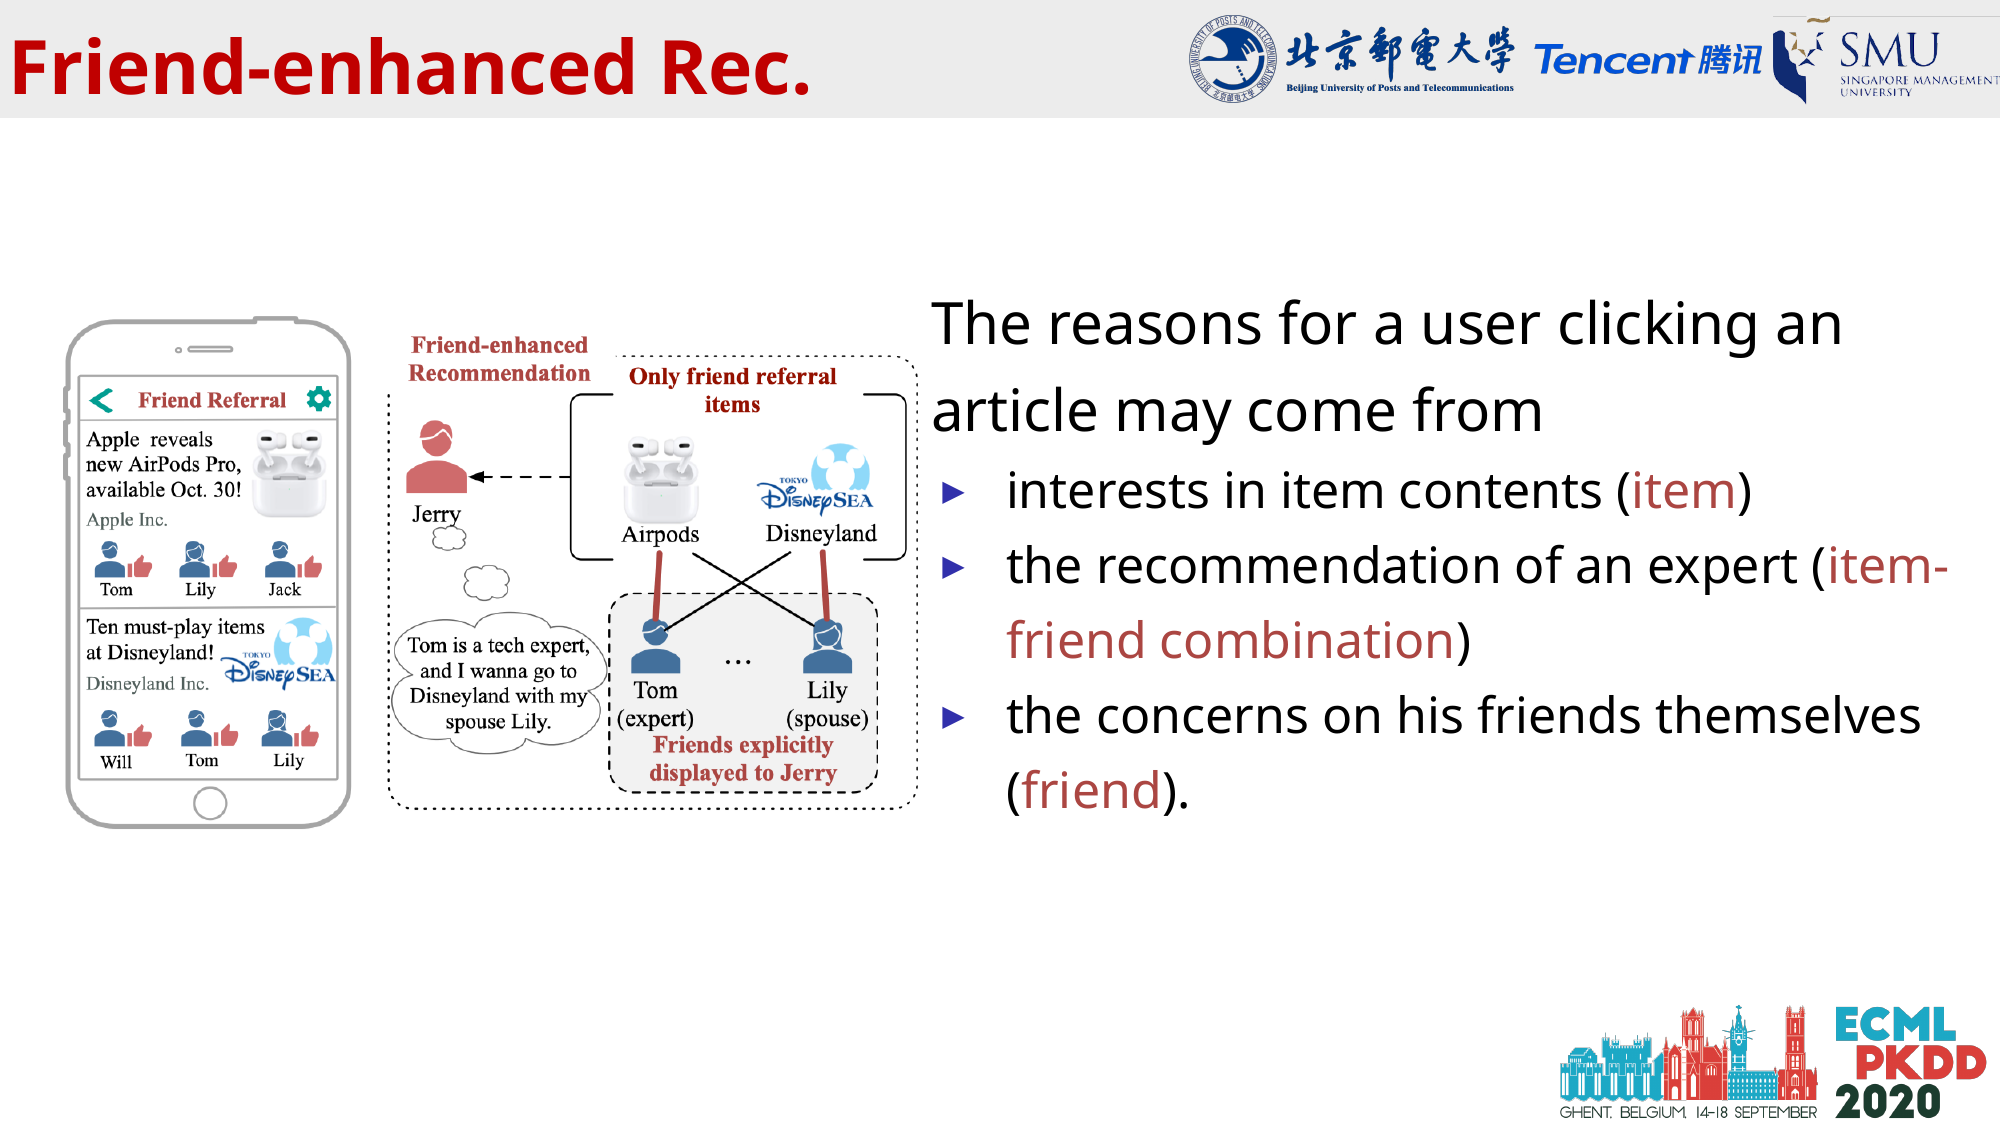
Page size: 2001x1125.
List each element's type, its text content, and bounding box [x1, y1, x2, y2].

text_box Friend-enhanced Rec. [0, 12, 828, 117]
picture [1534, 44, 1762, 74]
picture [1180, 7, 1524, 111]
text_box [0, 0, 2000, 118]
picture [1549, 1001, 2000, 1125]
text_box The reasons for a user clicking an article may come from interests in item contents (item) the recommendation of an expert (item-friend combination) the concerns on his friends themselves (friend). [916, 261, 2000, 826]
picture [52, 312, 930, 835]
picture [1772, 15, 2000, 105]
